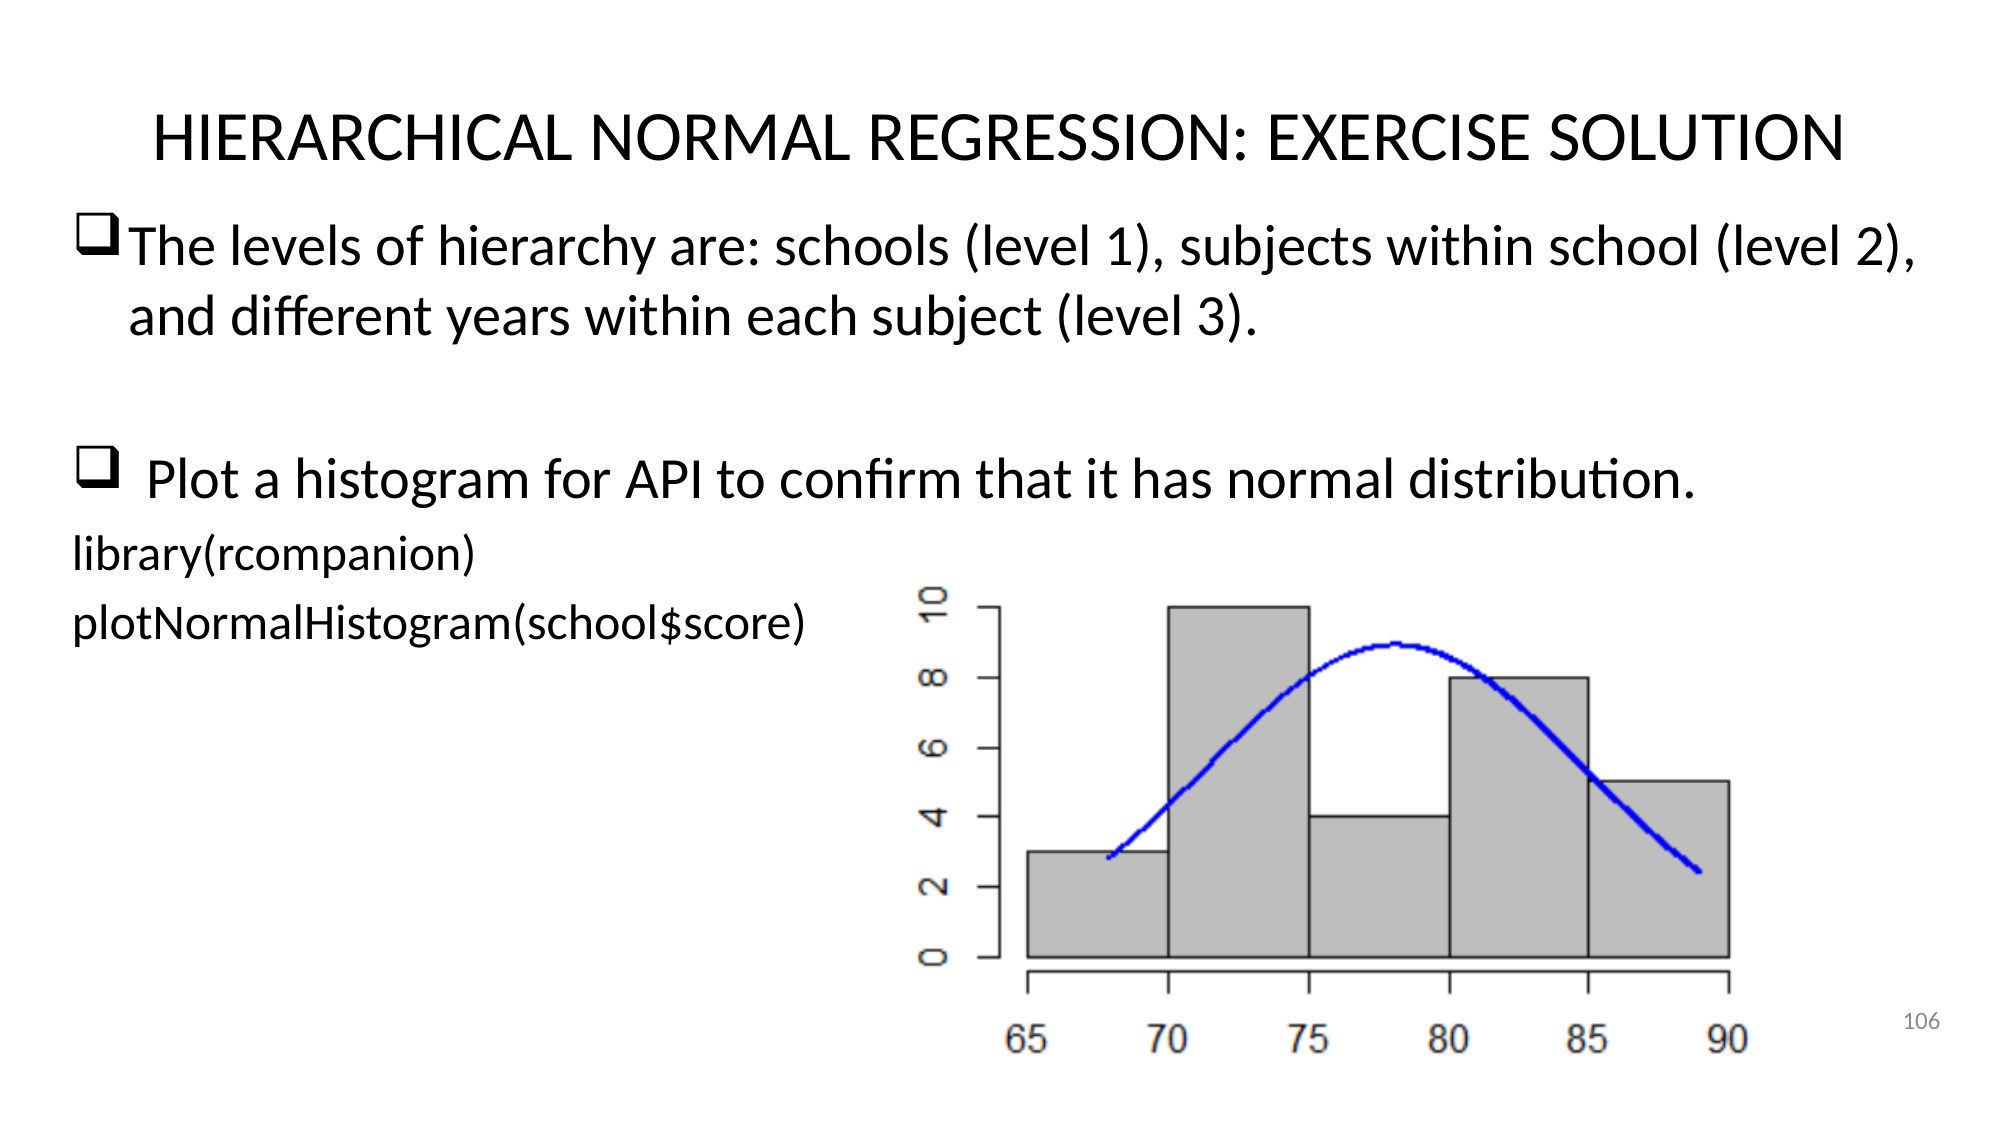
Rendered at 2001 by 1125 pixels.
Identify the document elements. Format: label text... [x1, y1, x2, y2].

picture [896, 534, 1771, 1085]
subtitle The levels of hierarchy are: schools (level 1), subjects within school (level 2), and different years within each subject (level 3). Plot a histogram for API to confirm that it has normal distribution. library(rcompanion) plotNormalHistogram(school$score) [56, 199, 1944, 1059]
slide_number 106 [1775, 964, 1956, 1075]
text_box HIERARCHICAL NORMAL REGRESSION: EXERCISE SOLUTION [136, 66, 1864, 199]
